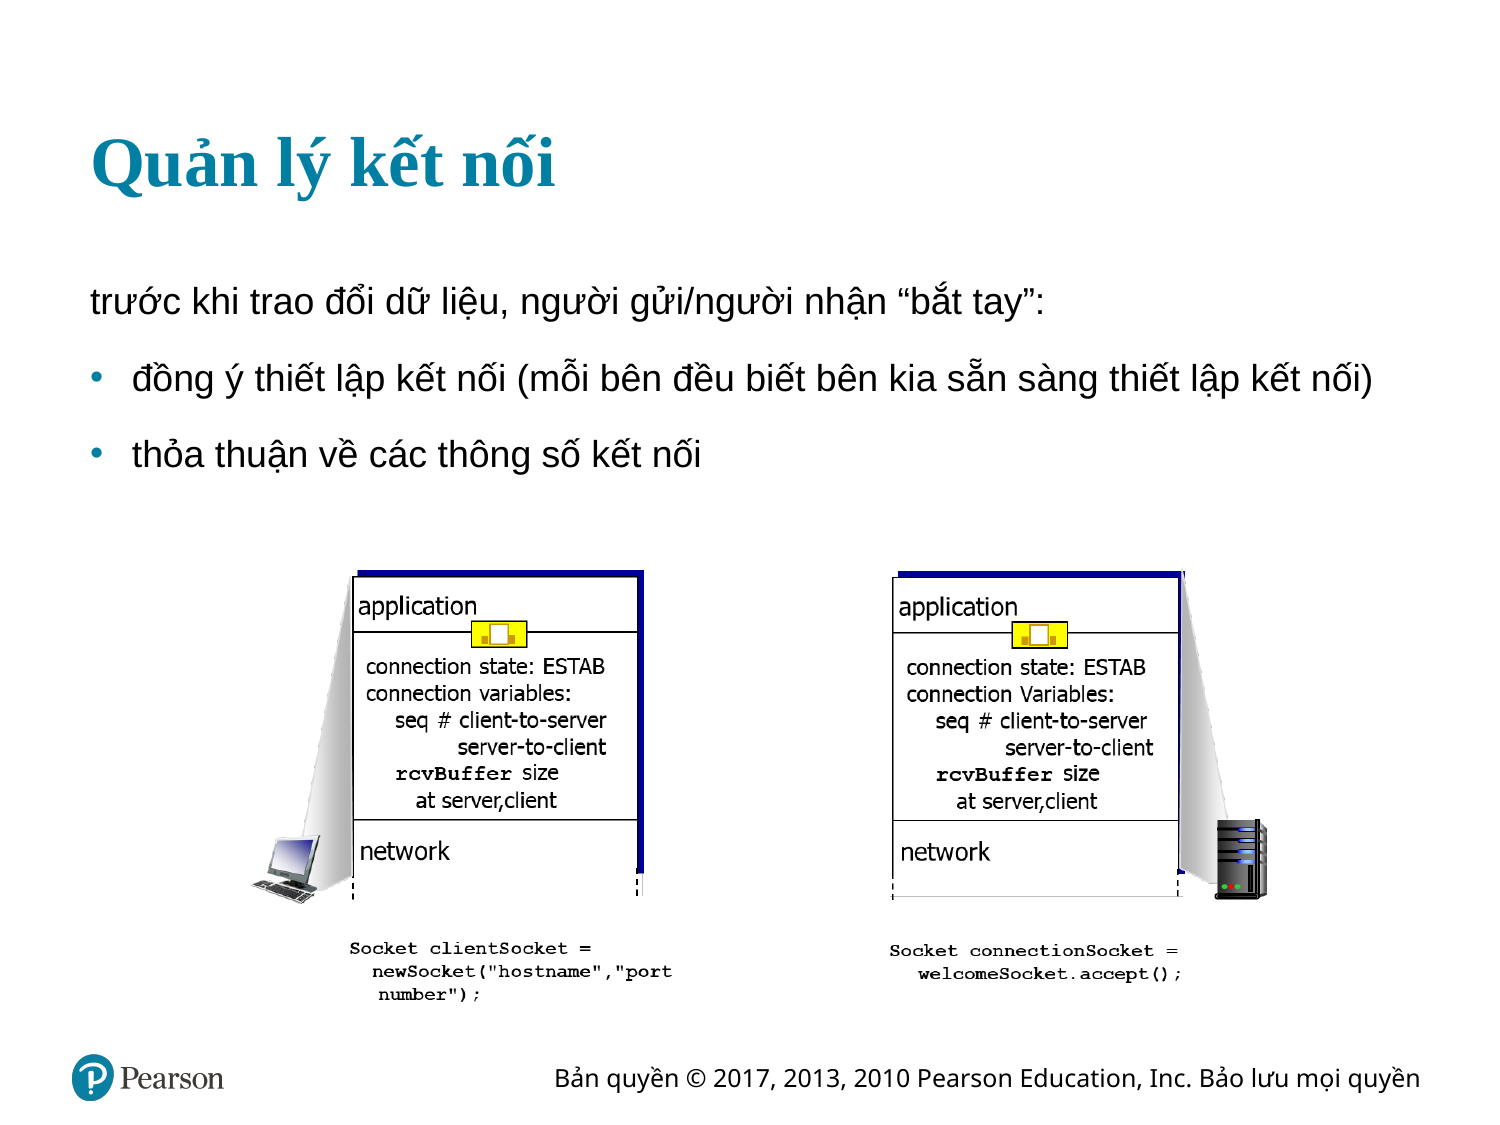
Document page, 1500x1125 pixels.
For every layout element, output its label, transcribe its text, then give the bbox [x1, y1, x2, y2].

picture [72, 1054, 88, 1070]
list trước khi trao đổi dữ liệu, người gửi/người nhận “bắt tay”: đồng ý thiết lập kết nối (mỗi bên đều biết bên kia sẵn sàng thiết lập kết nối) thỏa thuận về các thông số kết nối [75, 262, 1425, 531]
picture [233, 568, 1267, 1018]
picture [80, 1063, 106, 1088]
picture [98, 1054, 224, 1101]
title Quản lý kết nối [75, 0, 1425, 216]
picture [72, 1087, 83, 1101]
